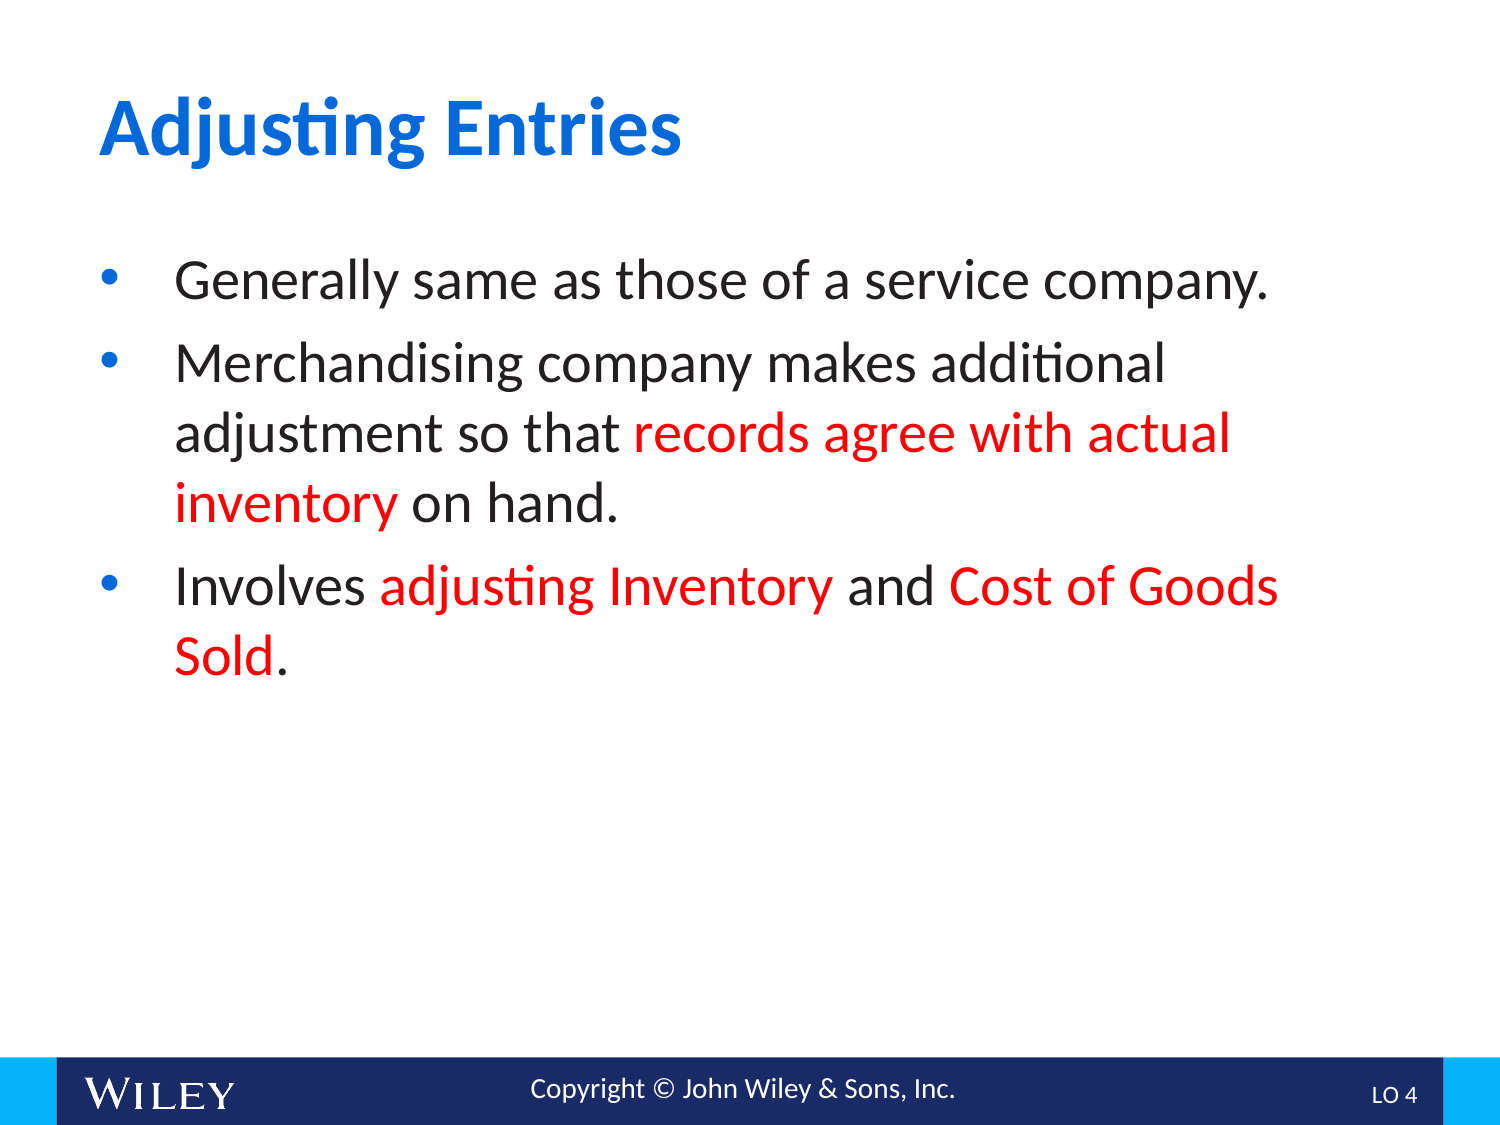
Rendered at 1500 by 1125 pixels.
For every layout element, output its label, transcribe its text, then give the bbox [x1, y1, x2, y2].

list Generally same as those of a service company. Merchandising company makes additional adjustment so that records agree with actual inventory on hand. Involves adjusting Inventory and Cost of Goods Sold. [84, 233, 1416, 1048]
title Adjusting Entries [84, 75, 1416, 215]
list L O 4 [1309, 1065, 1433, 1125]
